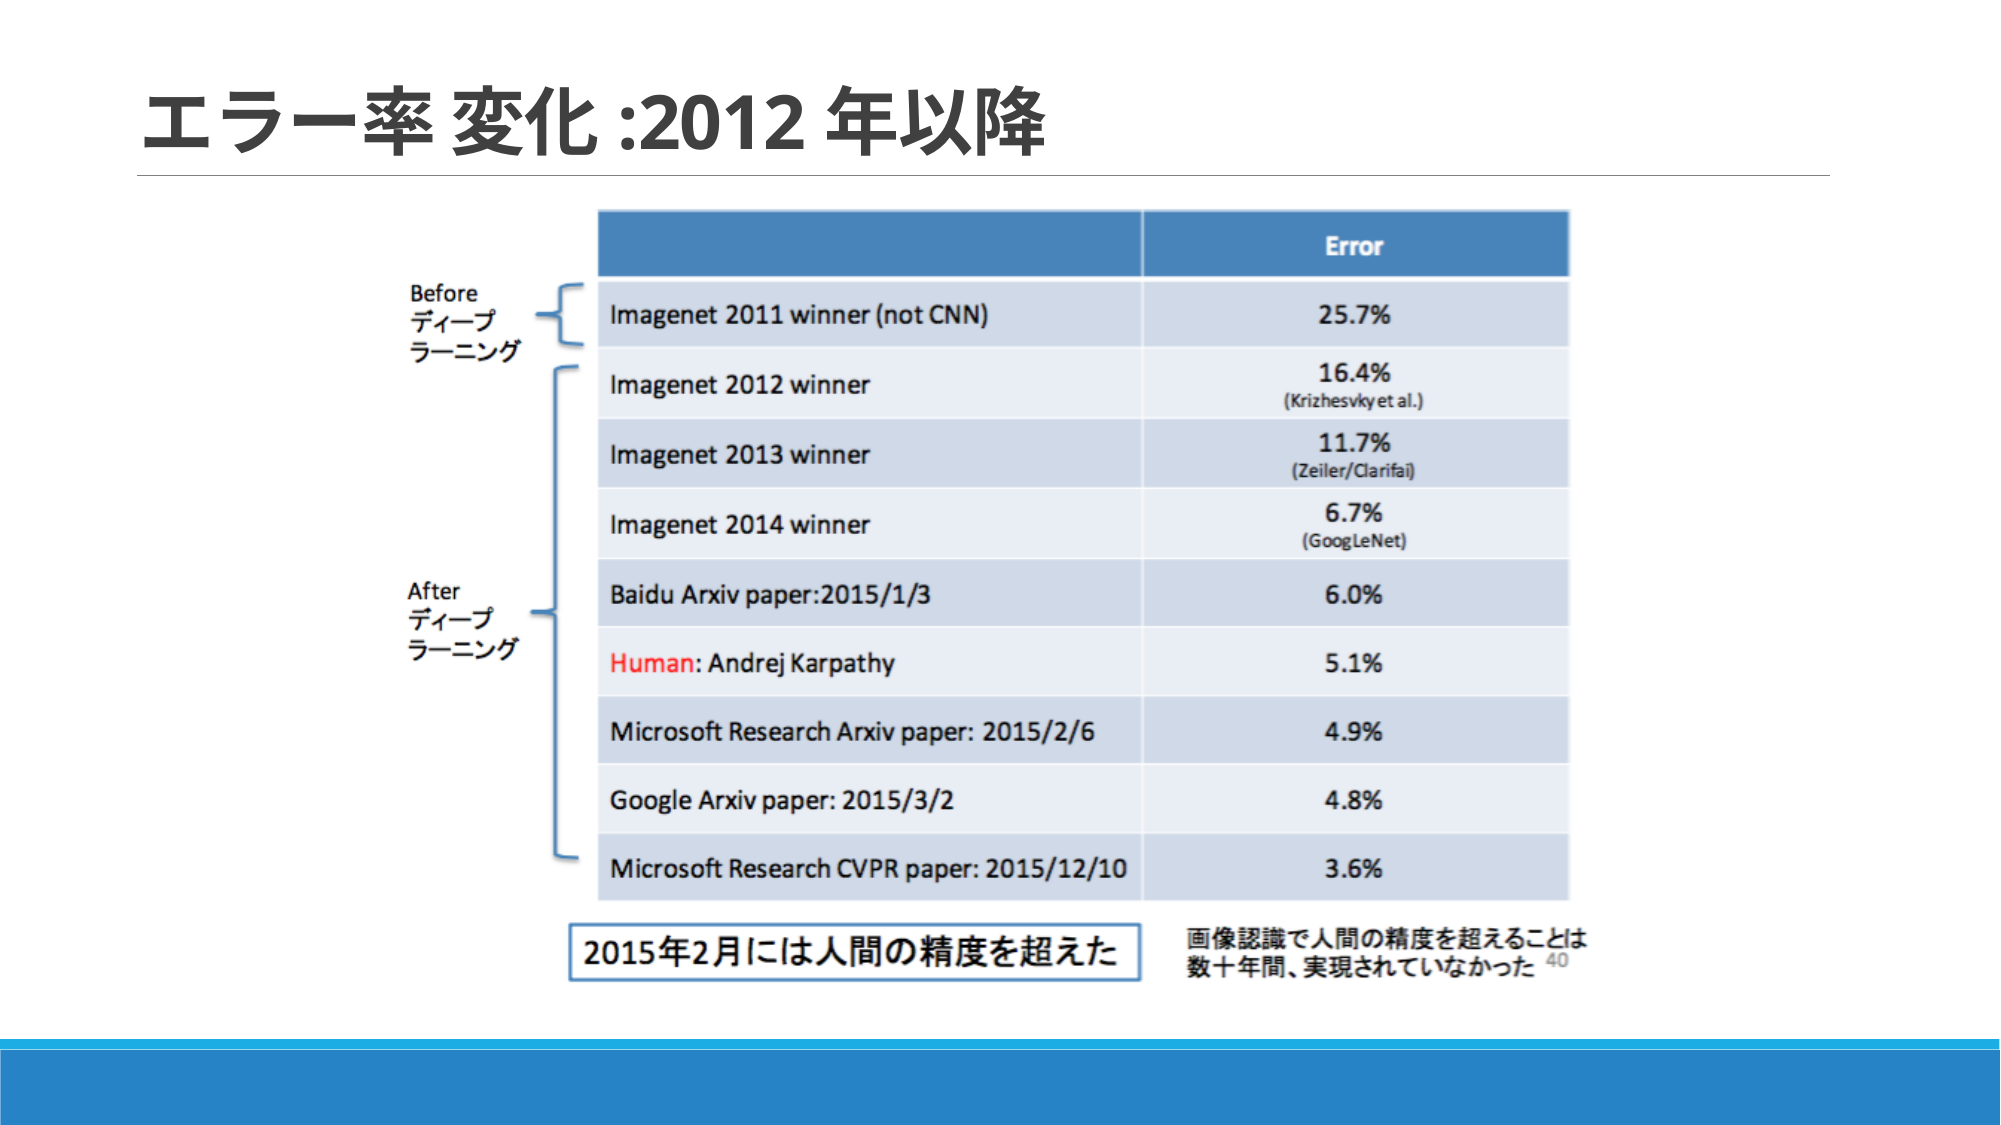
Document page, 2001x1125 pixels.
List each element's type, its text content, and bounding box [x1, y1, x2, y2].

title エラー率 変化:2012年以降 [124, 52, 1840, 173]
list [395, 196, 1612, 1006]
